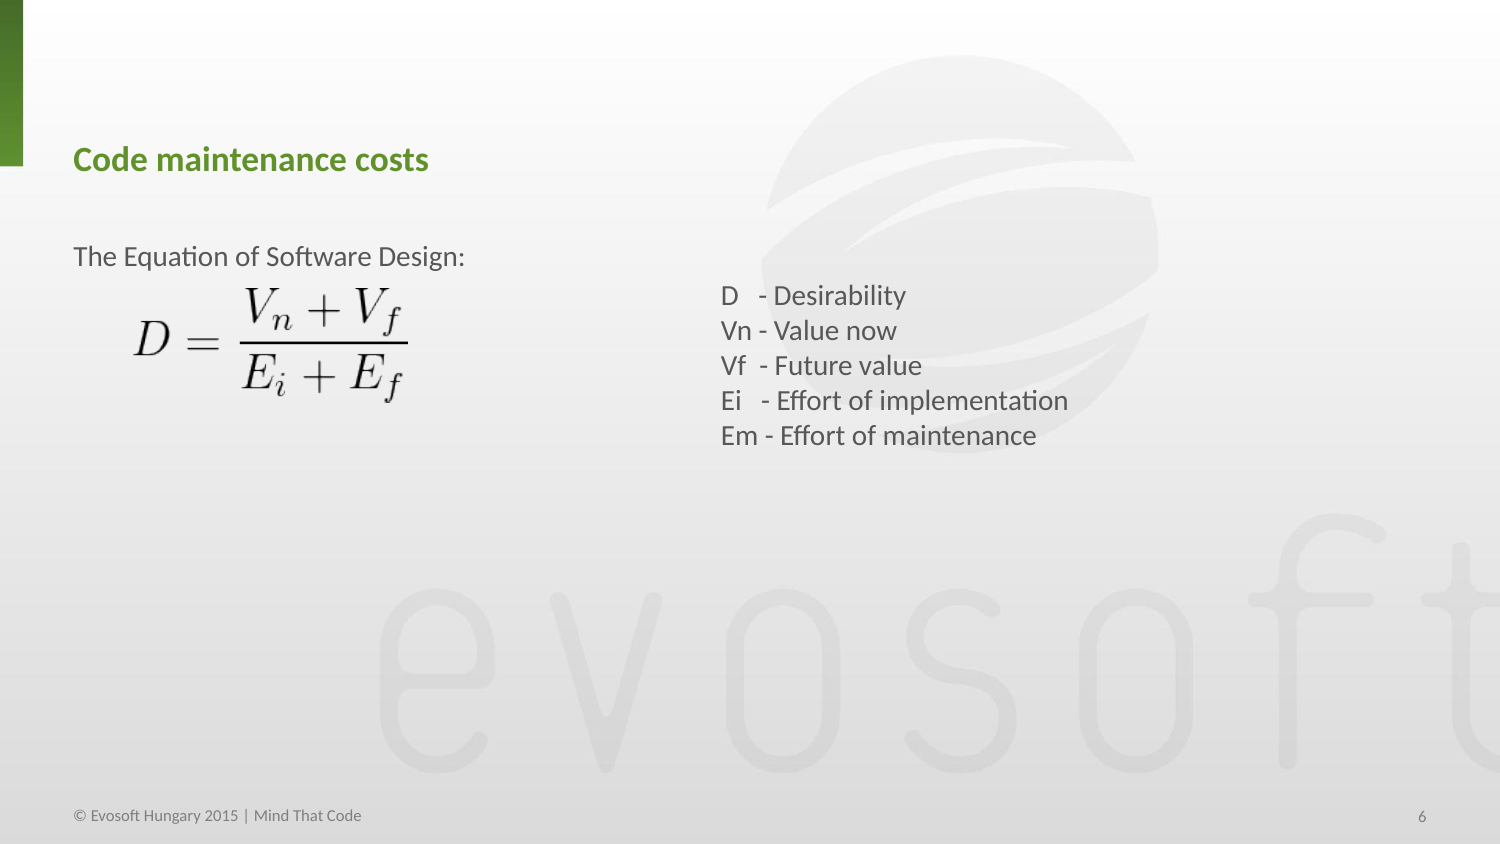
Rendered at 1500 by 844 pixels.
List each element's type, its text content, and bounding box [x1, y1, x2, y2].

title Code maintenance costs [73, 128, 1427, 229]
text_box D - Desirability Vn - Value now Vf - Future value Ei - Effort of implementation Em - Effort of maintenance [705, 261, 1151, 456]
list The Equation of Software Design: [73, 229, 1427, 786]
picture [0, 0, 1500, 844]
